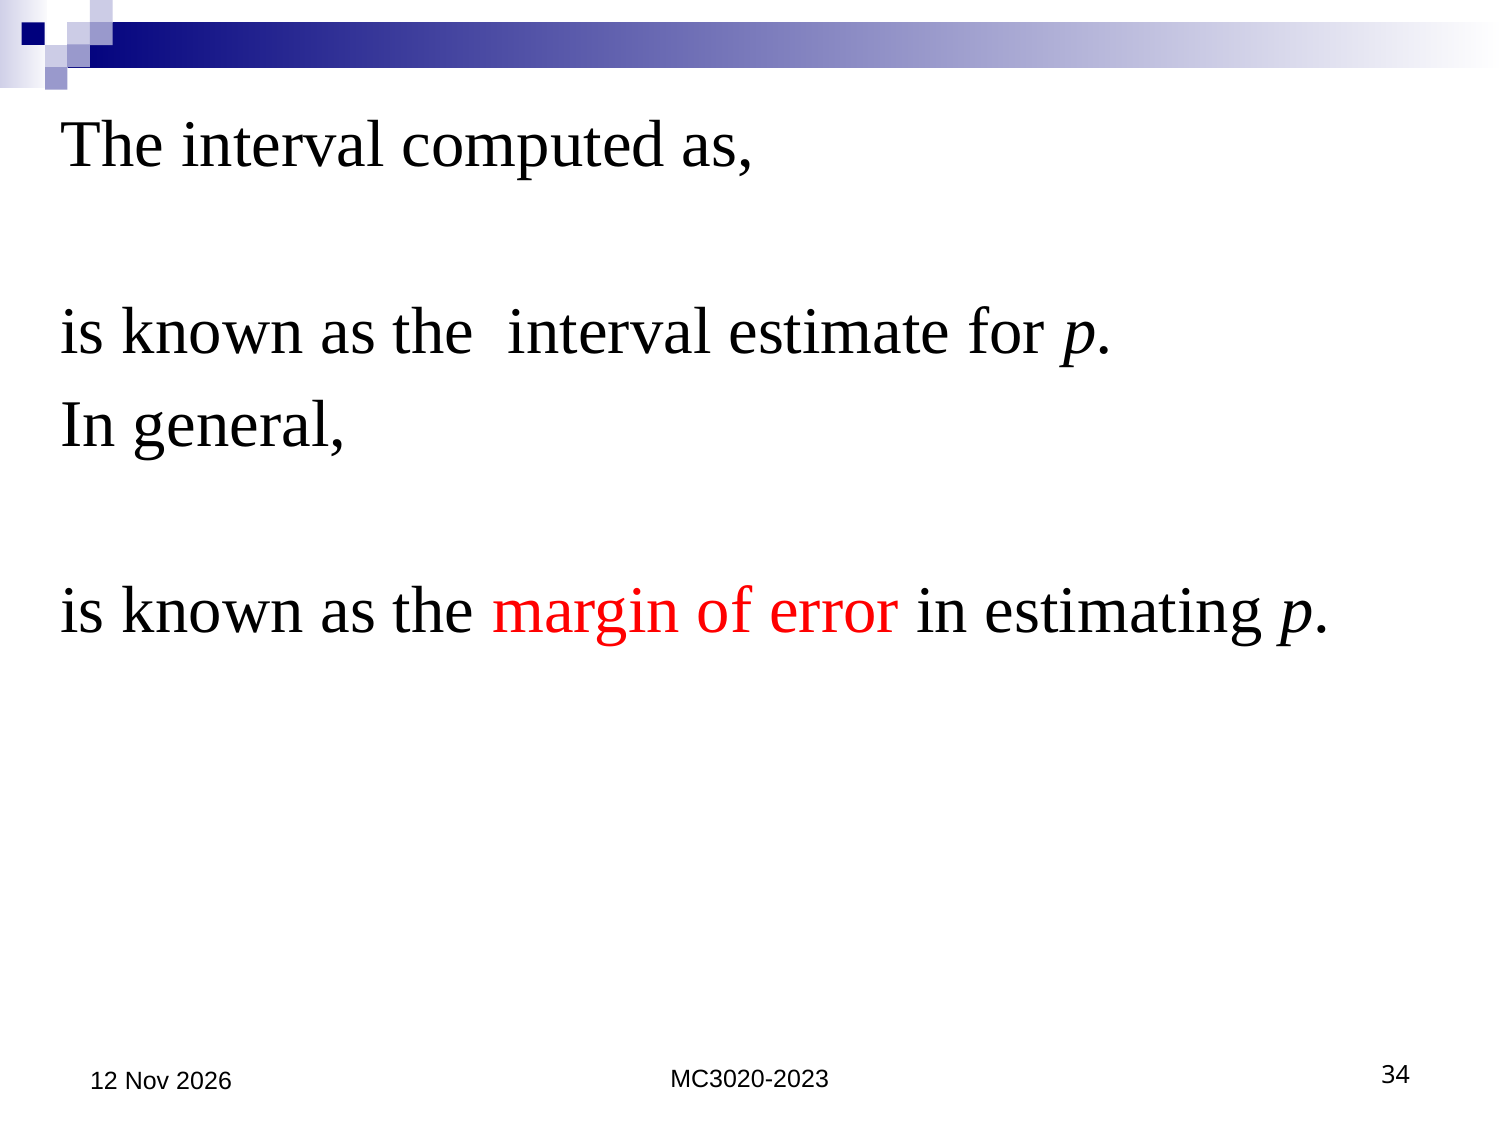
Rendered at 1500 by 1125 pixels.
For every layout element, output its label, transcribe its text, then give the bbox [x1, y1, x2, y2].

footer MC3020-2023 [512, 1025, 988, 1100]
slide_number 30-May-23 [75, 1024, 425, 1103]
slide_number 34 [1074, 1025, 1425, 1100]
